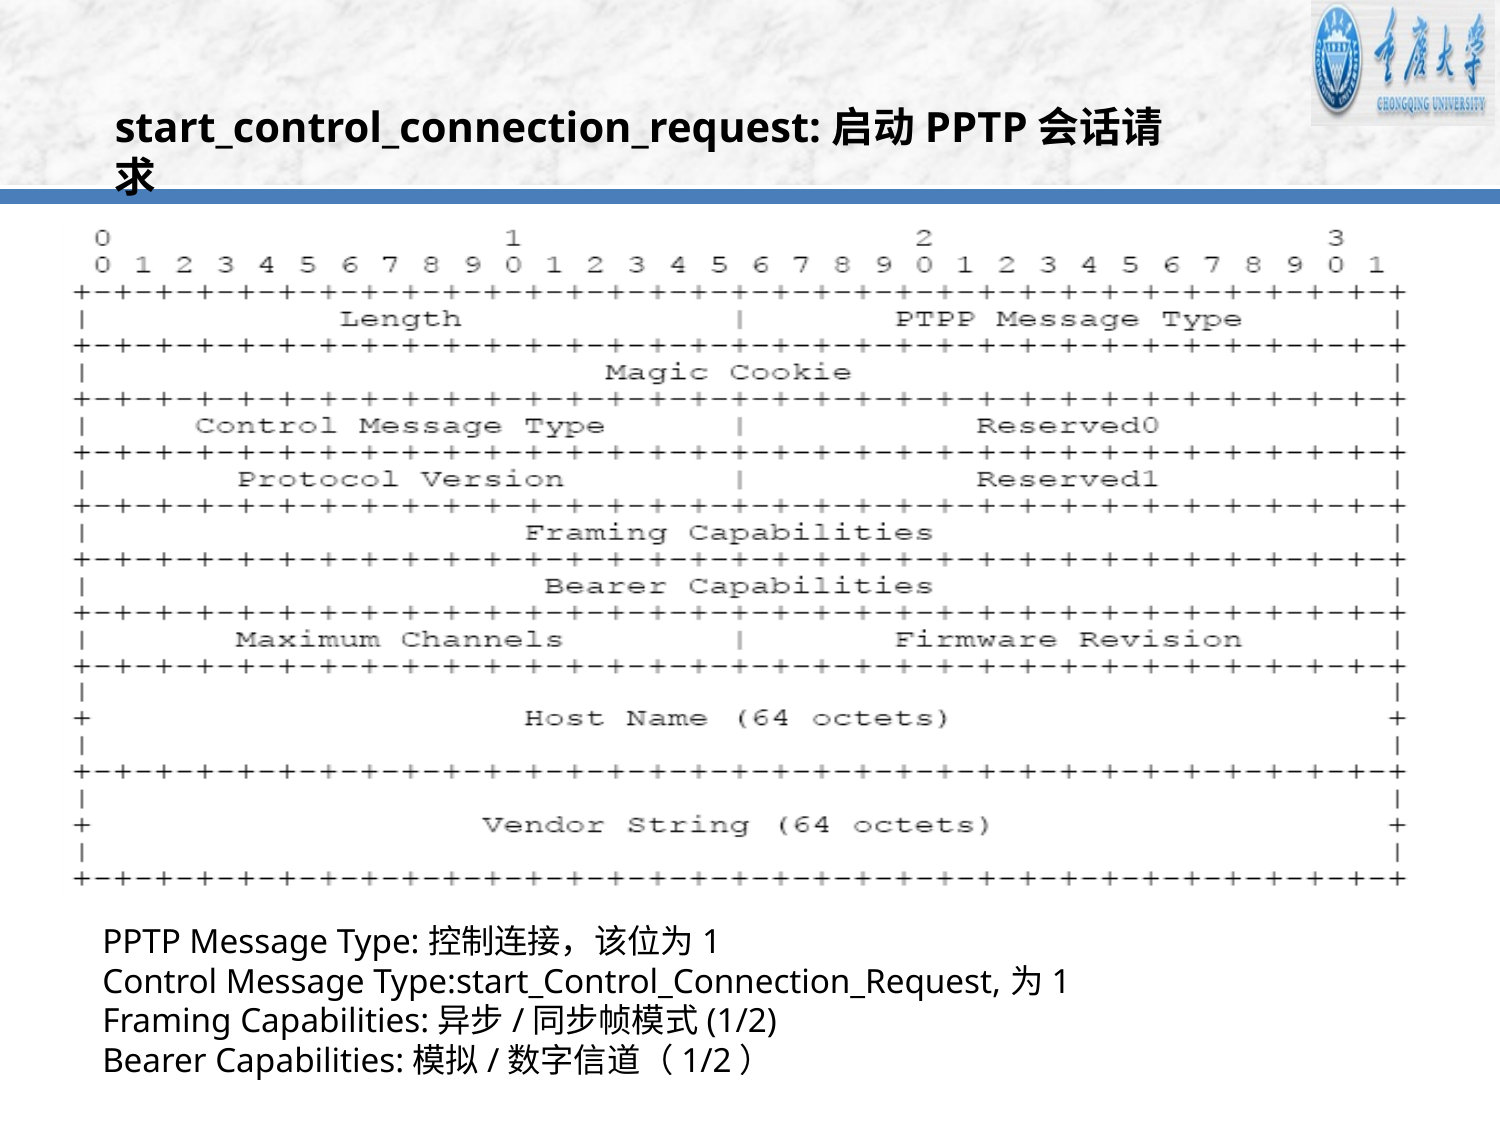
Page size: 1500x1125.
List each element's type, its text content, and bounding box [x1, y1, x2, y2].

picture [1311, 0, 1495, 126]
text_box PPTP Message Type:控制连接，该位为1 Control Message Type:start_Control_Connection_Request,为1 Framing Capabilities:异步/同步帧模式(1/2) Bearer Capabilities:模拟/数字信道（1/2） [87, 912, 1425, 1087]
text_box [62, 223, 1426, 901]
text_box start_control_connection_request:启动PPTP会话请求 [99, 93, 1205, 209]
